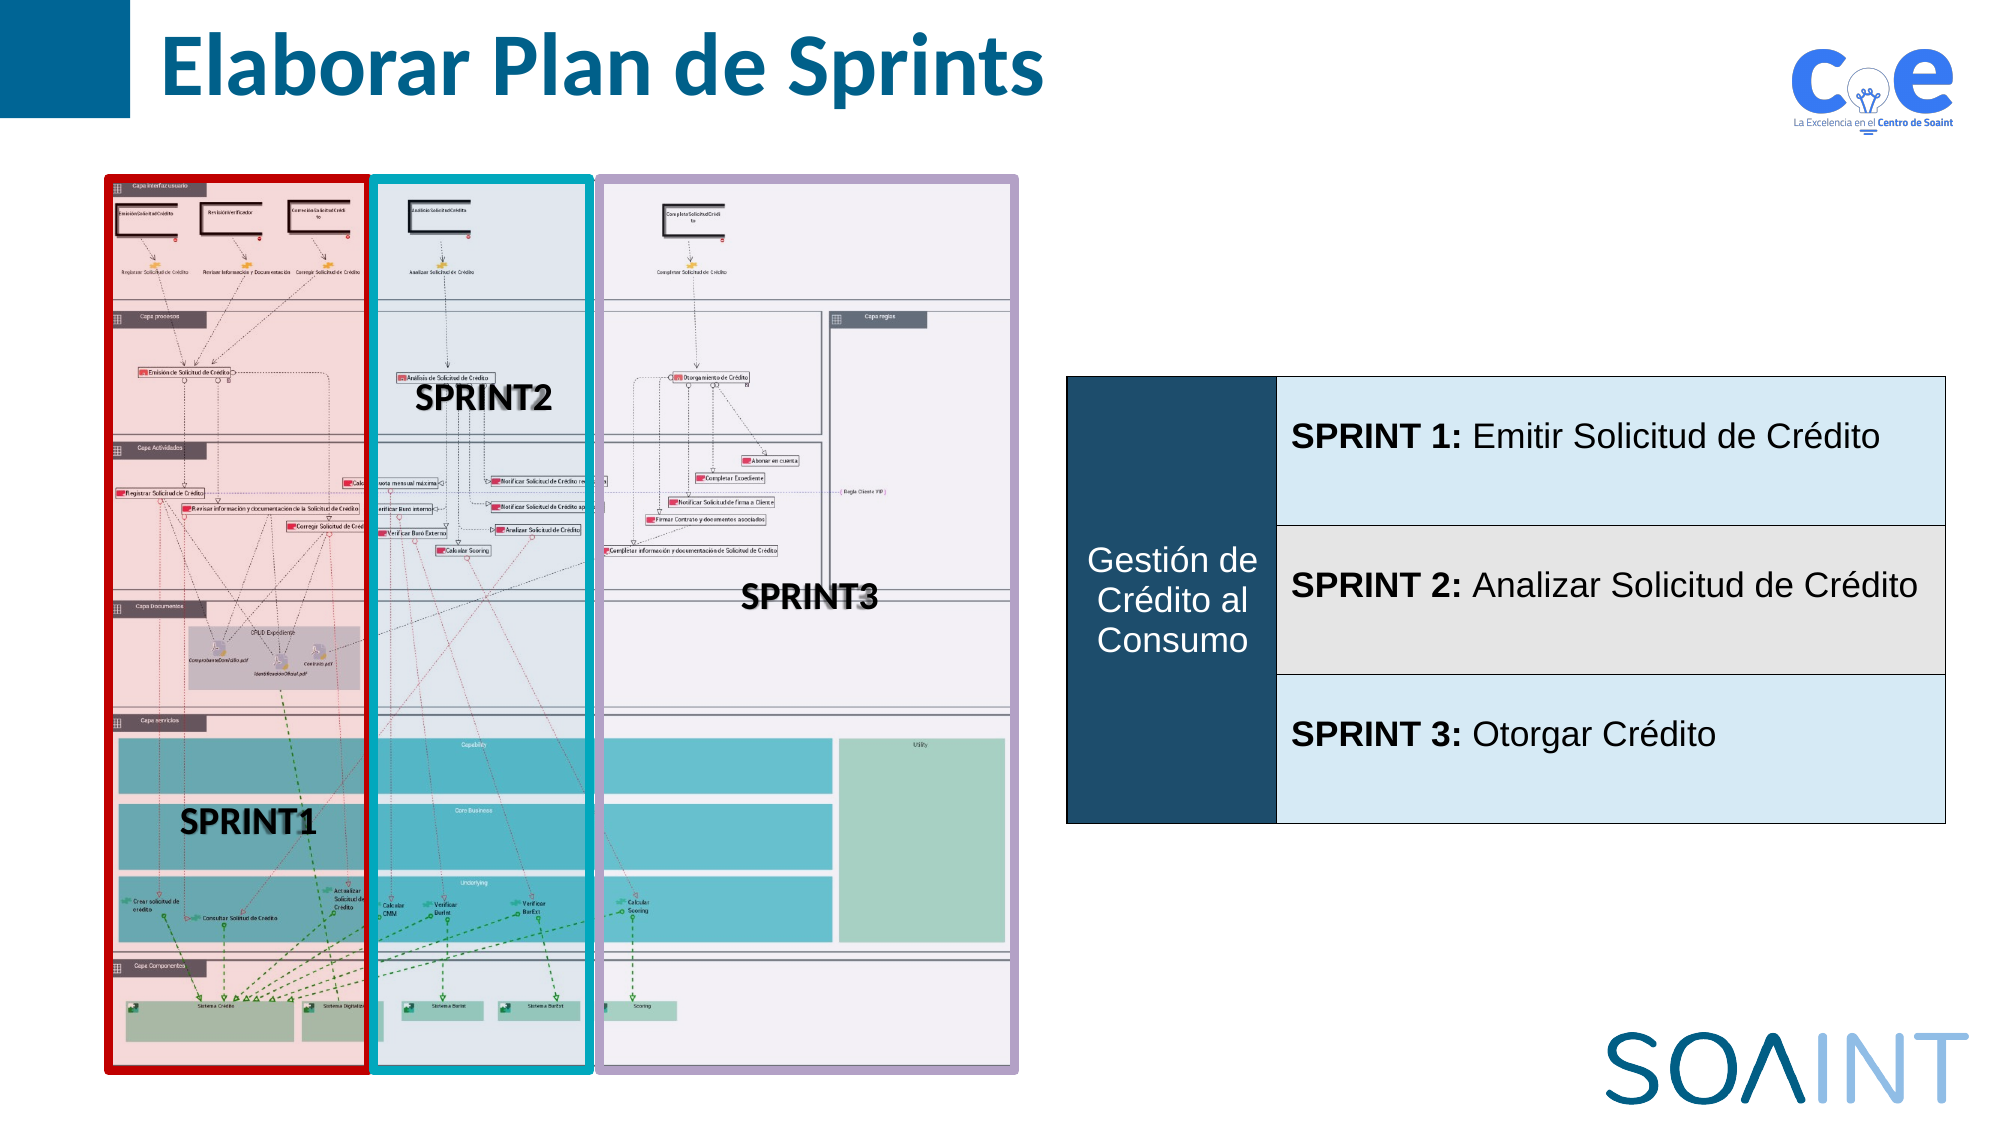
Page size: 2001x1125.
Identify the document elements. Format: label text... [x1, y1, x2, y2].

table_cell SPRINT 3: Otorgar Crédito [1277, 675, 1945, 823]
text_box [0, 0, 131, 119]
text_box Elaborar Plan de Sprints [138, 0, 2000, 123]
picture [391, 360, 574, 445]
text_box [106, 178, 1015, 1071]
picture [1792, 49, 1953, 136]
table_cell SPRINT 2: Analizar Solicitud de Crédito [1277, 526, 1945, 674]
table_header Gestión de Crédito al Consumo [1068, 377, 1276, 823]
picture [1680, 1040, 1727, 1097]
picture [716, 559, 899, 645]
picture [1605, 1032, 1648, 1097]
picture [1605, 1095, 1622, 1105]
picture [1617, 1032, 1695, 1105]
table_header SPRINT 1: Emitir Solicitud de Crédito [1277, 377, 1945, 525]
picture [1713, 1032, 1969, 1105]
